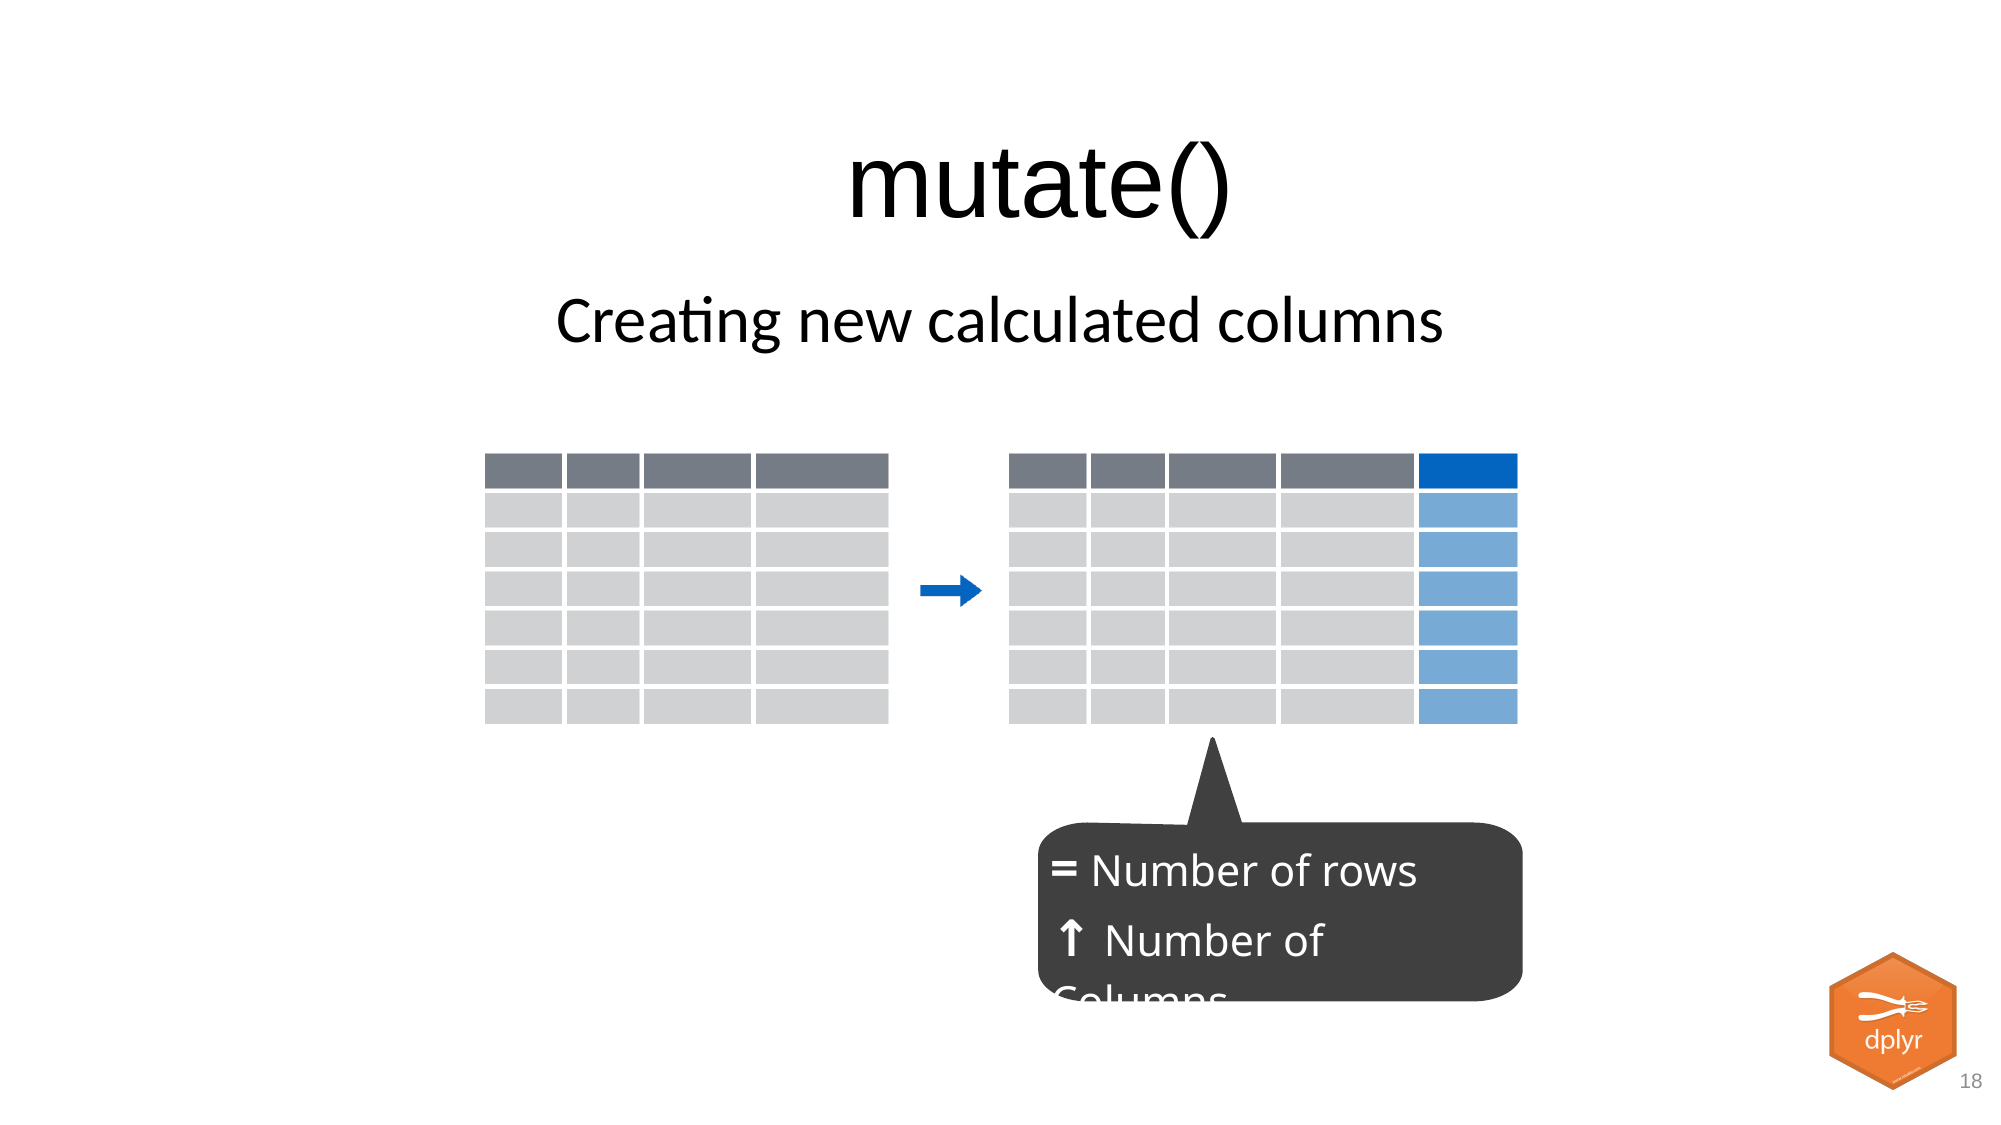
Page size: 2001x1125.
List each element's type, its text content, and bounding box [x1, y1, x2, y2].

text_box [1040, 738, 1521, 1000]
text_box Creating new calculated columns [348, 274, 1652, 355]
picture [470, 438, 1530, 728]
text_box [1829, 952, 1957, 1067]
title mutate() [808, 112, 1273, 240]
slide_number 18 [1522, 1067, 1983, 1119]
